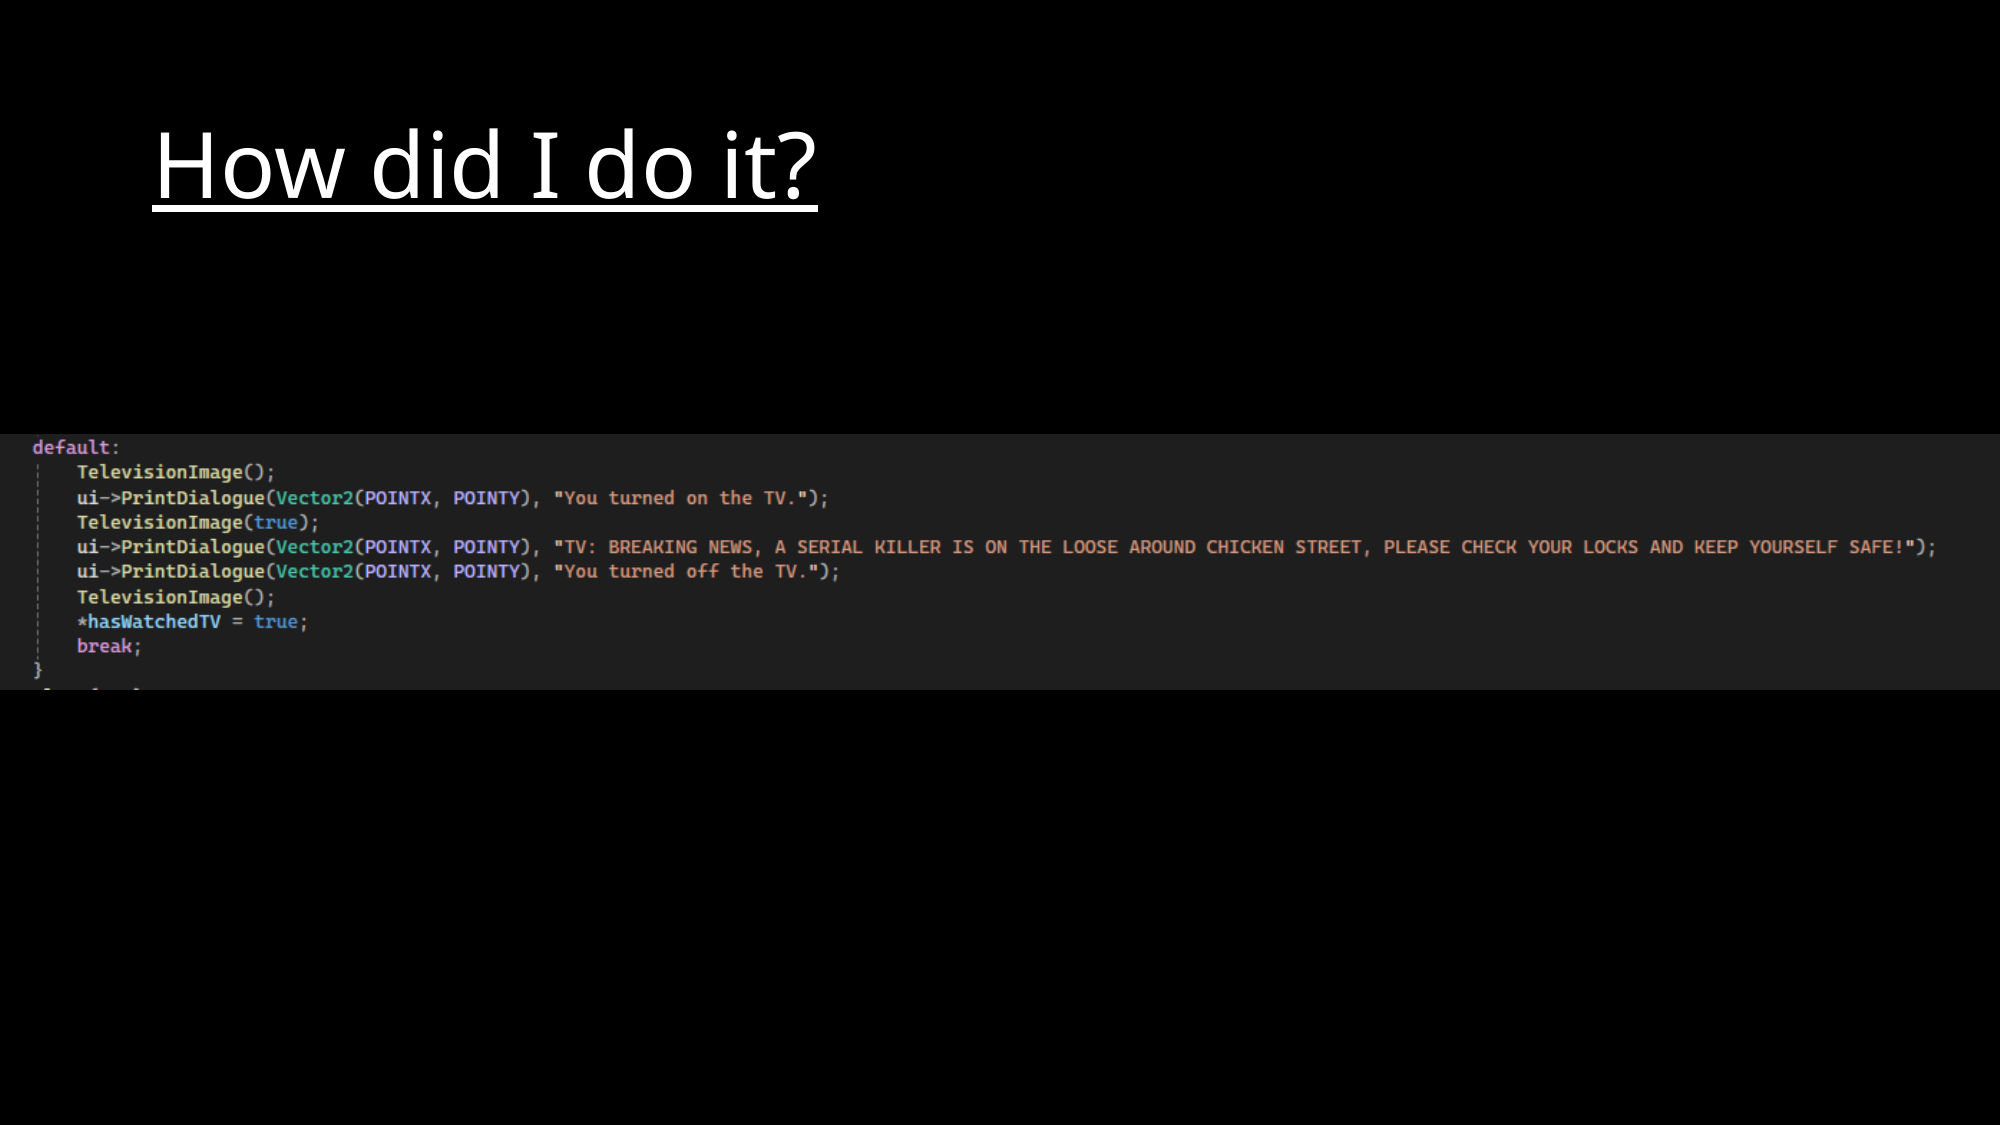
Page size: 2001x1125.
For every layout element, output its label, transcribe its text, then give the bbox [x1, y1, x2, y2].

title How did I do it? [137, 59, 1863, 278]
picture [0, 434, 2000, 691]
